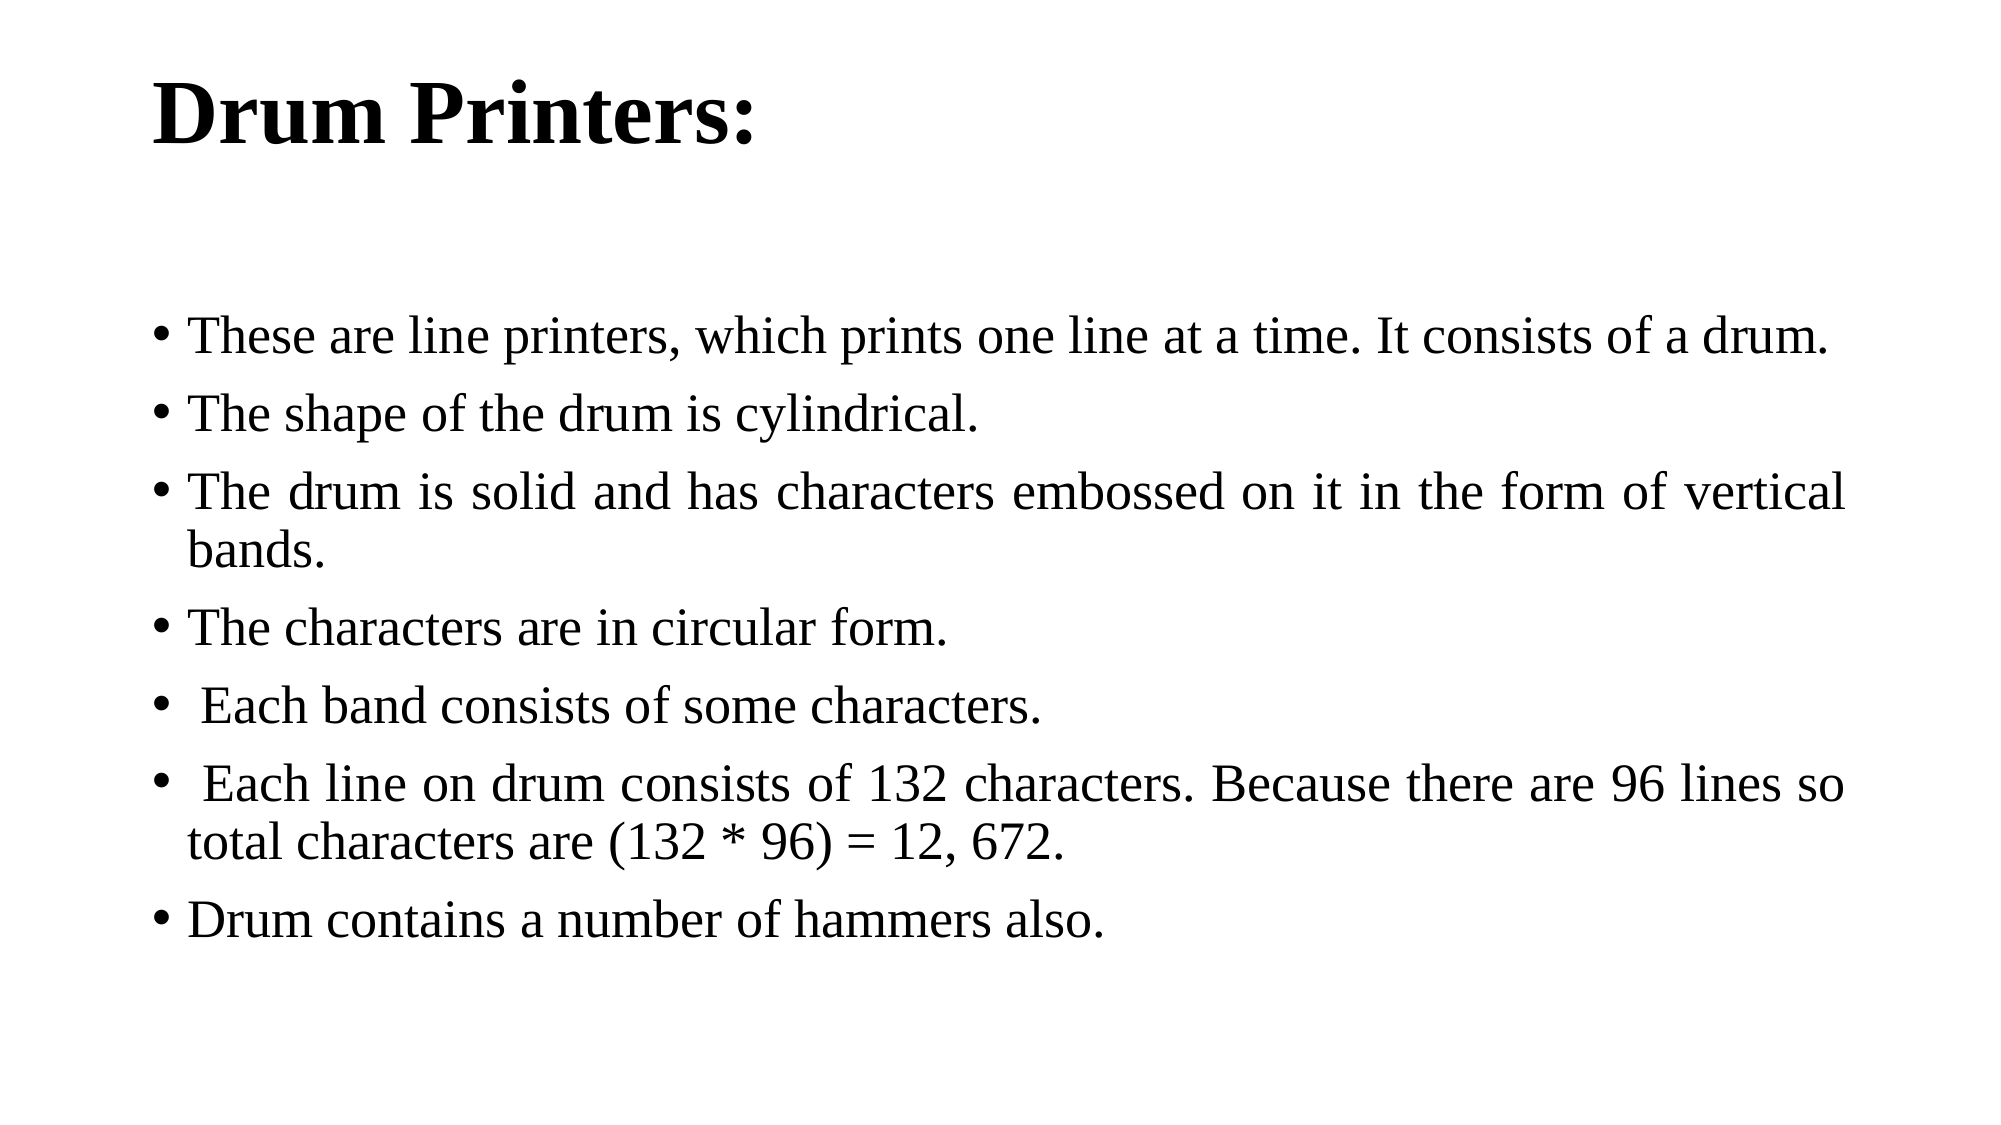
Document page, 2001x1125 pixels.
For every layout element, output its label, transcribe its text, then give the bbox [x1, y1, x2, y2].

list These are line printers, which prints one line at a time. It consists of a drum. The shape of the drum is cylindrical. The drum is solid and has characters embossed on it in the form of vertical bands. The characters are in circular form. Each band consists of some characters. Each line on drum consists of 132 characters. Because there are 96 lines so total characters are (132 * 96) = 12, 672. Drum contains a number of hammers also. [137, 299, 1863, 1014]
title Drum Printers: [137, 59, 1863, 278]
